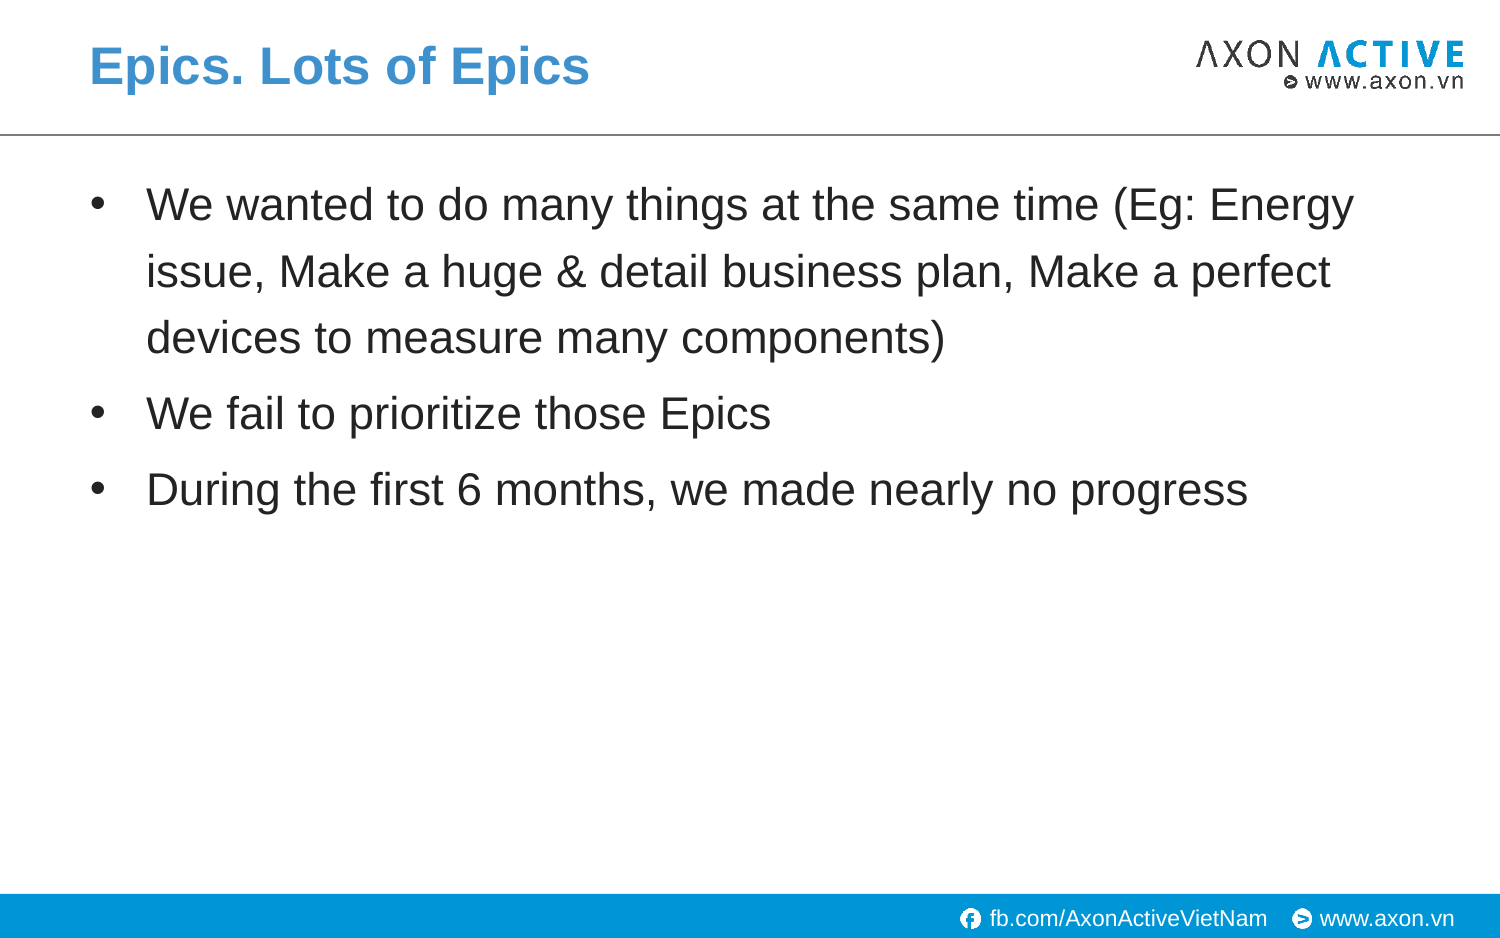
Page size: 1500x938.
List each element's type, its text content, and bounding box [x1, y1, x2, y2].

picture [1423, 40, 1432, 56]
picture [1293, 909, 1311, 928]
list We wanted to do many things at the same time (Eg: Energy issue, Make a huge & detail business plan, Make a perfect devices to measure many components) We fail to prioritize those Epics During the first 6 months, we made nearly no progress [75, 155, 1425, 881]
picture [961, 909, 980, 928]
picture [1196, 40, 1463, 89]
title Epics. Lots of Epics [75, 24, 1163, 103]
